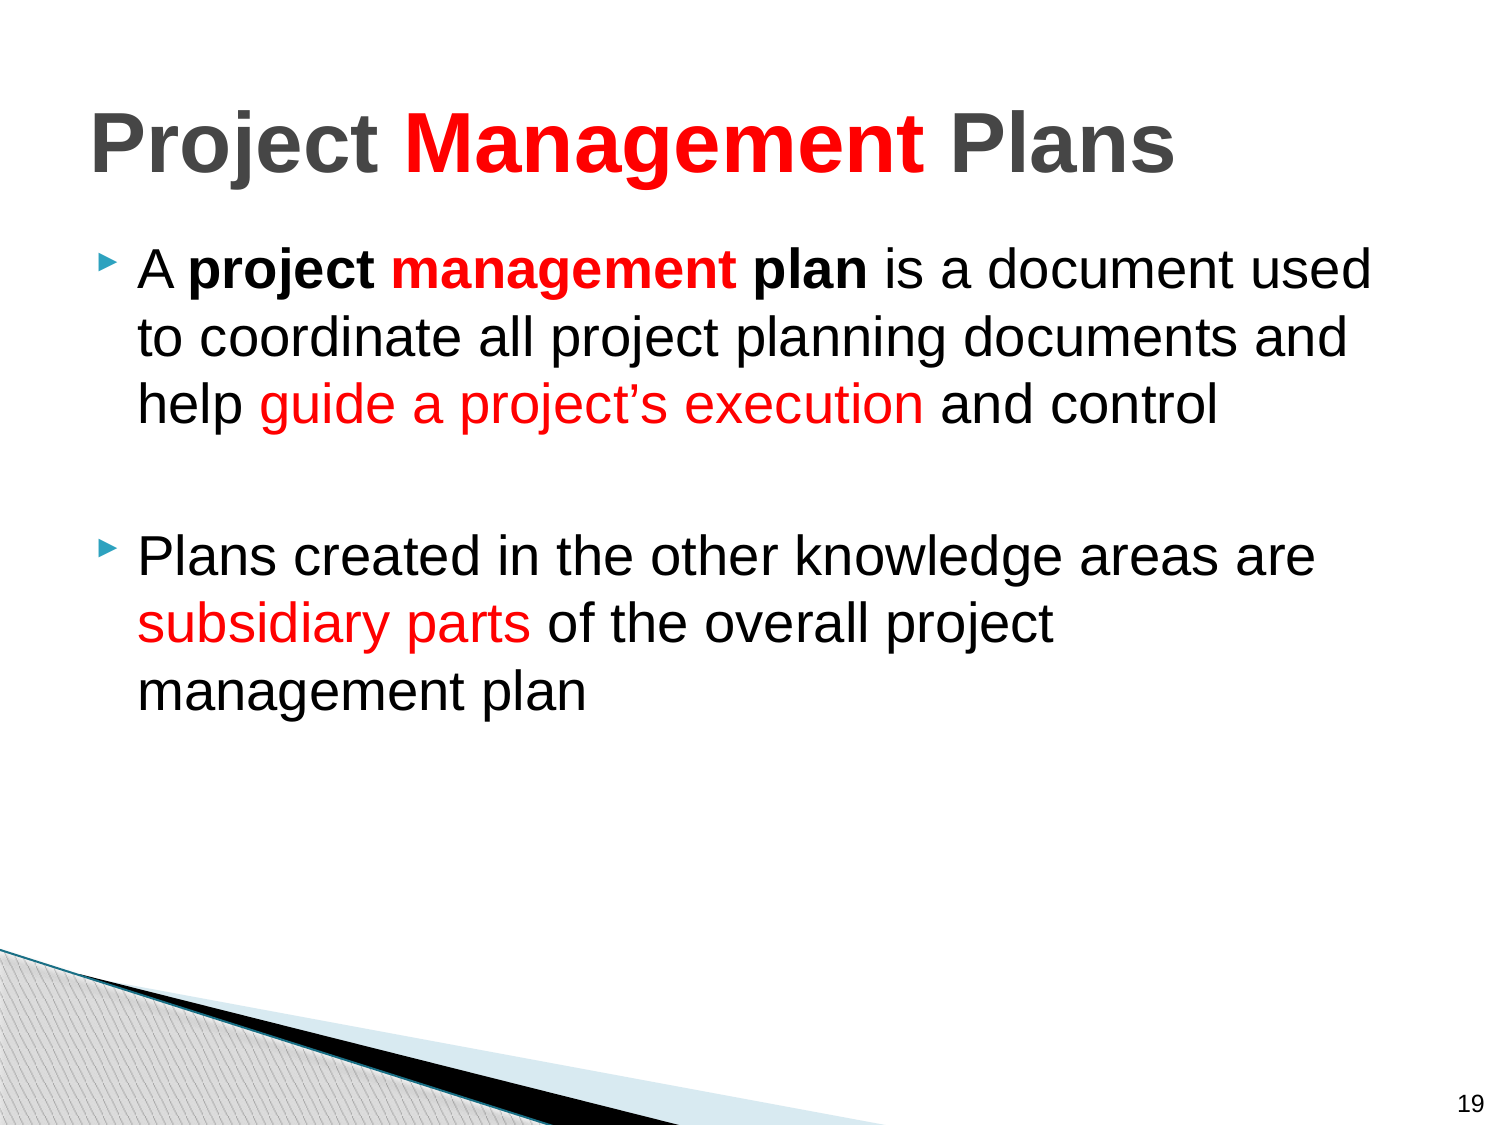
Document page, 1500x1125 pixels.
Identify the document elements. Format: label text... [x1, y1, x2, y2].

title Project Management Plans [75, 45, 1425, 233]
slide_number 19 [1412, 1065, 1500, 1125]
list A project management plan is a document used to coordinate all project planning documents and help guide a project’s execution and control Plans created in the other knowledge areas are subsidiary parts of the overall project management plan [62, 224, 1406, 1011]
